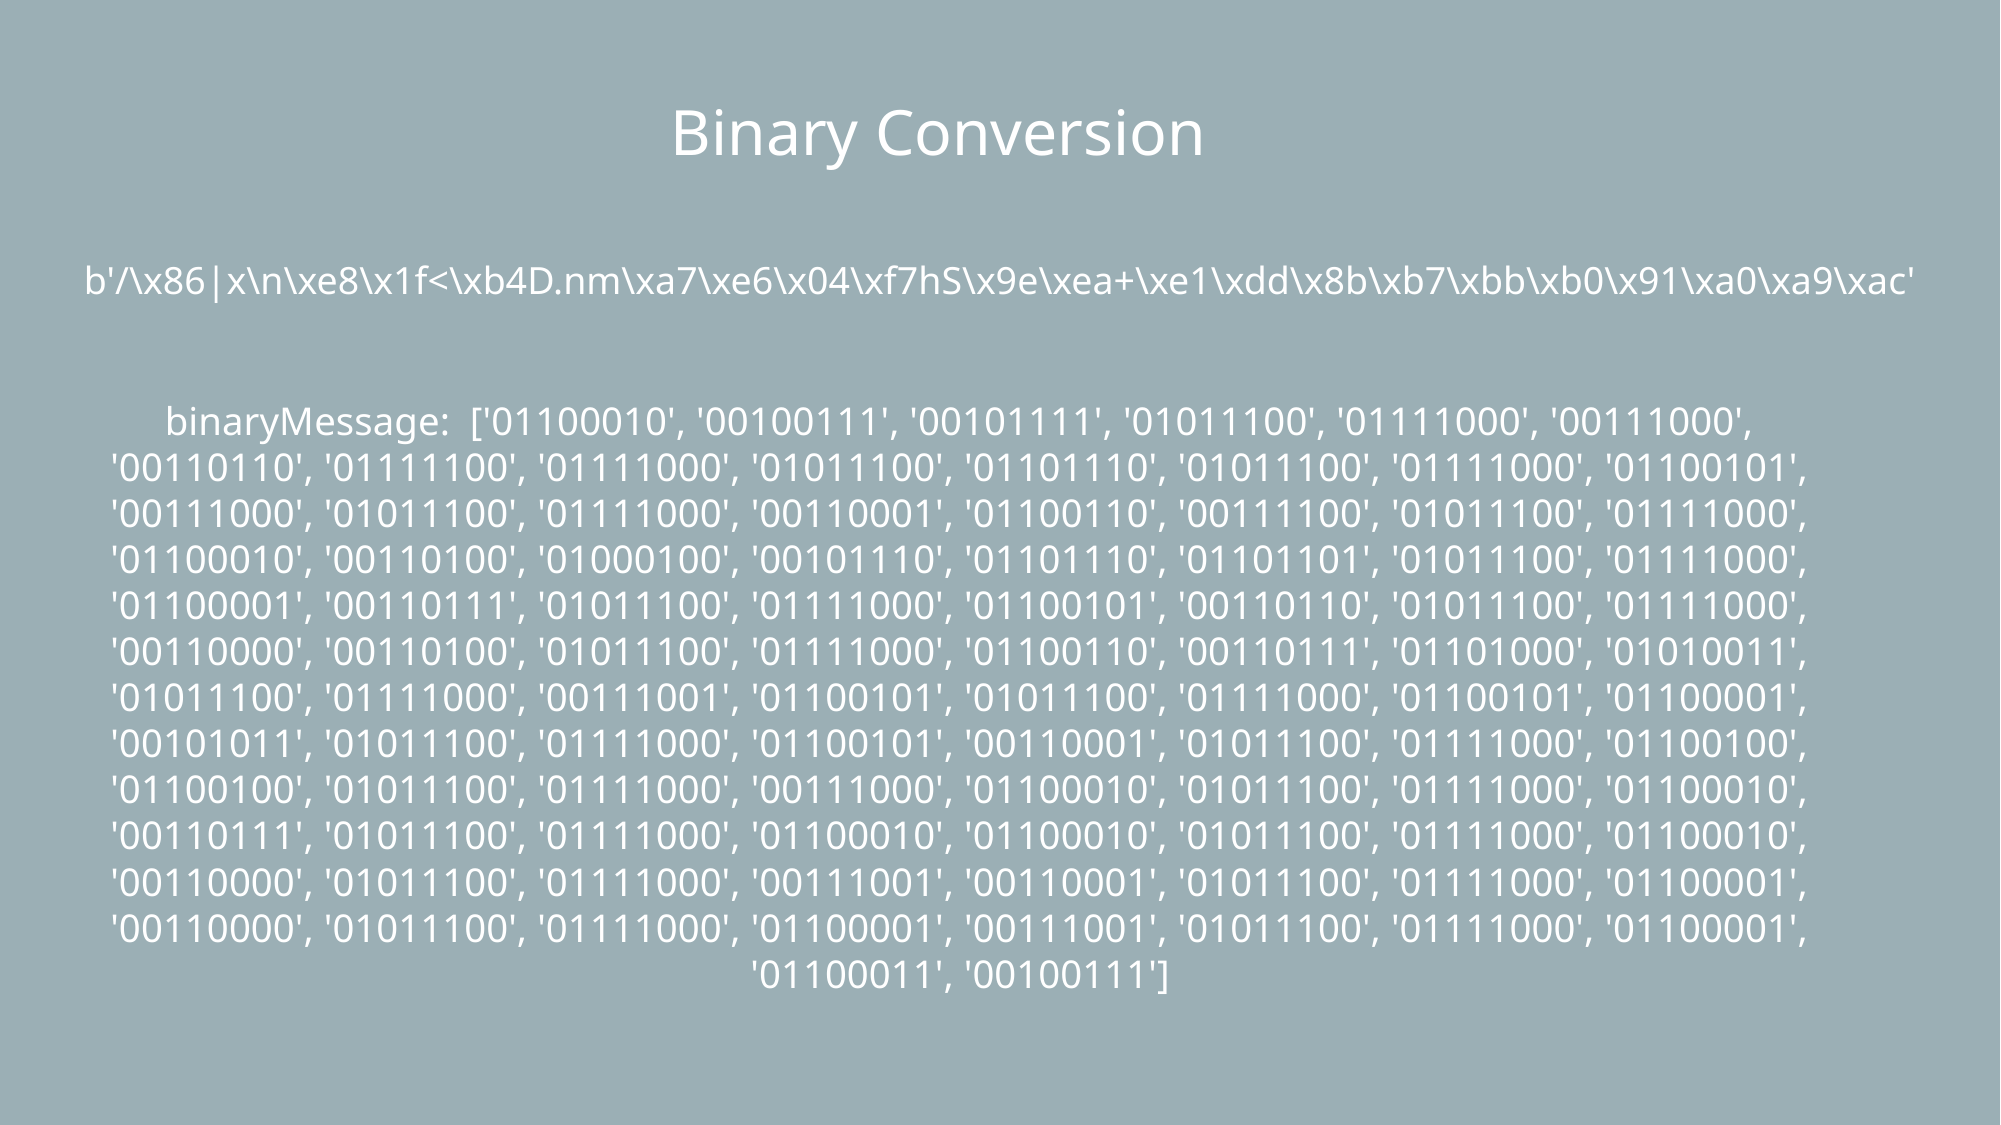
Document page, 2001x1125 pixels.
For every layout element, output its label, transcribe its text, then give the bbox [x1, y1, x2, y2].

text_box b'/\x86|x\n\xe8\x1f<\xb4D.nm\xa7\xe6\x04\xf7hS\x9e\xea+\xe1\xdd\x8b\xb7\xbb\xb0\x91\xa0\xa9\xac' [69, 249, 1931, 355]
text_box Binary Conversion [655, 85, 1345, 176]
subtitle binaryMessage: ['01100010', '00100111', '00101111', '01011100', '01111000', '00111000', '00110110', '01111100', '01111000', '01011100', '01101110', '01011100', '01111000', '01100101', '00111000', '01011100', '01111000', '00110001', '01100110', '00111100', '01011100', '01111000', '01100010', '00110100', '01000100', '00101110', '01101110', '01101101', '01011100', '01111000', '01100001', '00110111', '01011100', '01111000', '01100101', '00110110', '01011100', '01111000', '00110000', '00110100', '01011100', '01111000', '01100110', '00110111', '01101000', '01010011', '01011100', '01111000', '00111001', '01100101', '01011100', '01111000', '01100101', '01100001', '00101011', '01011100', '01111000', '01100101', '00110001', '01011100', '01111000', '01100100', '01100100', '01011100', '01111000', '00111000', '01100010', '01011100', '01111000', '01100010', '00110111', '01011100', '01111000', '01100010', '01100010', '01011100', '01111000', '01100010', '00110000', '01011100', '01111000', '00111001', '00110001', '01011100', '01111000', '01100001', '00110000', '01011100', '01111000', '01100001', '00111001', '01011100', '01111000', '01100001', '01100011', '00100111'] [47, 389, 1873, 1007]
